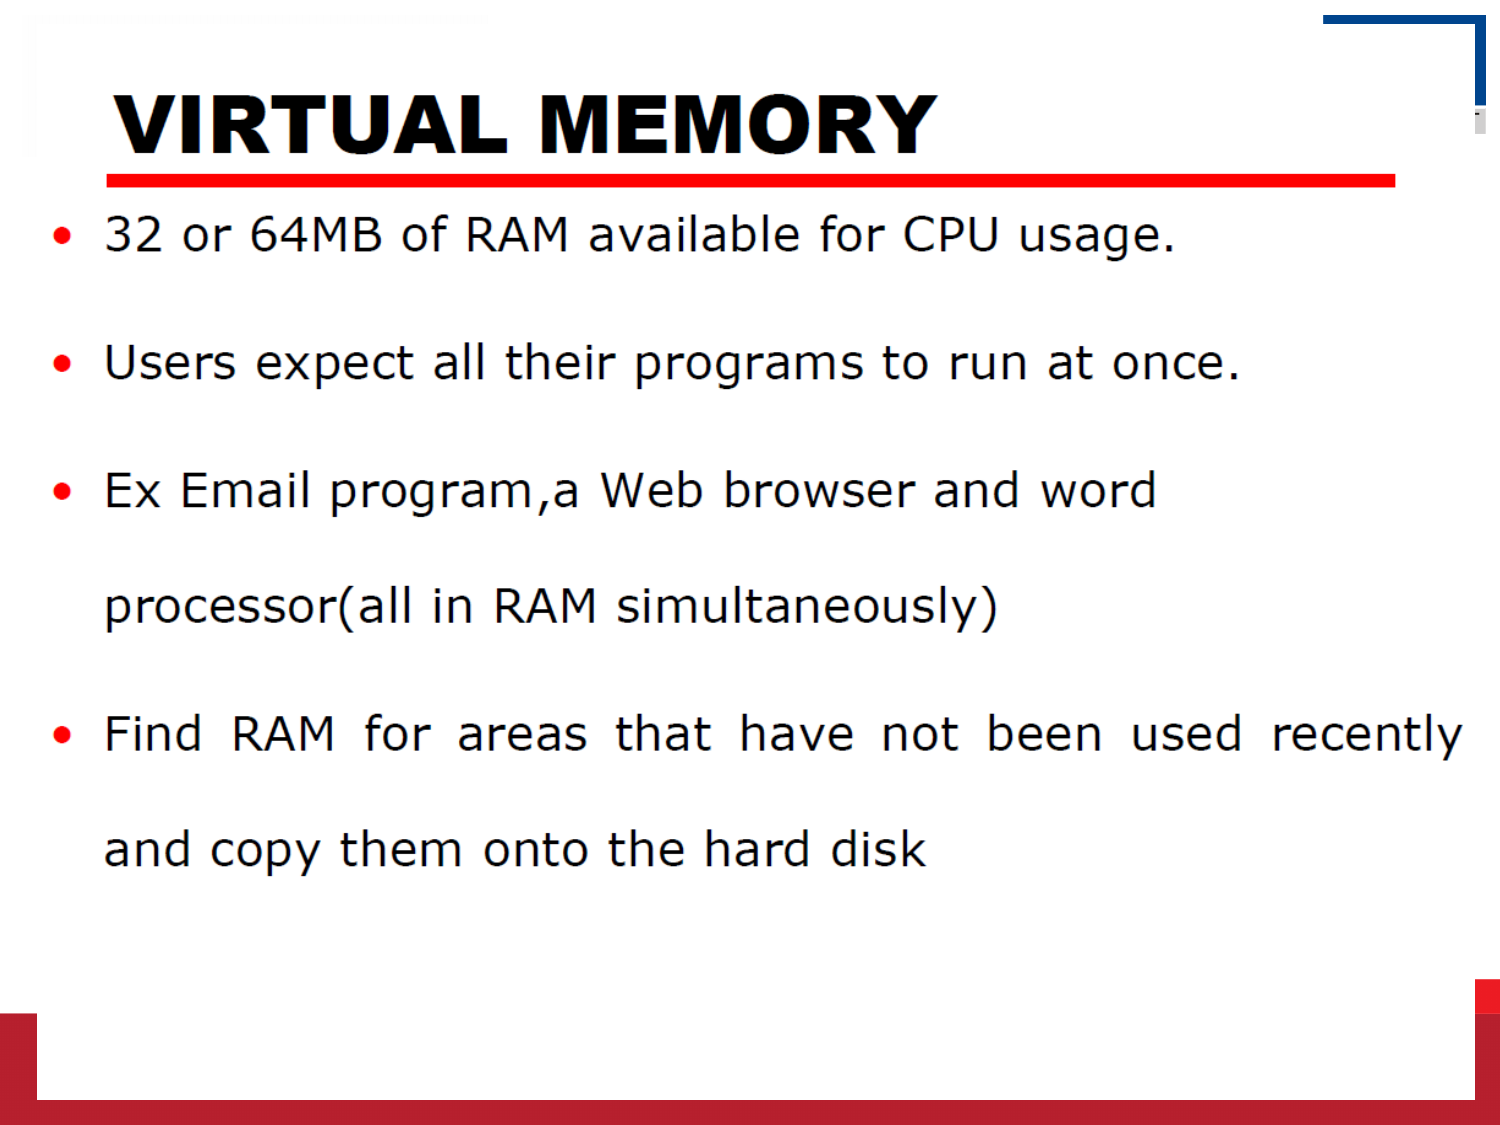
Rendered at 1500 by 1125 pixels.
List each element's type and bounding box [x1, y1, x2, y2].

picture [0, 980, 1500, 1125]
picture [22, 15, 488, 157]
list [37, 24, 1475, 1100]
picture [1323, 15, 1486, 134]
